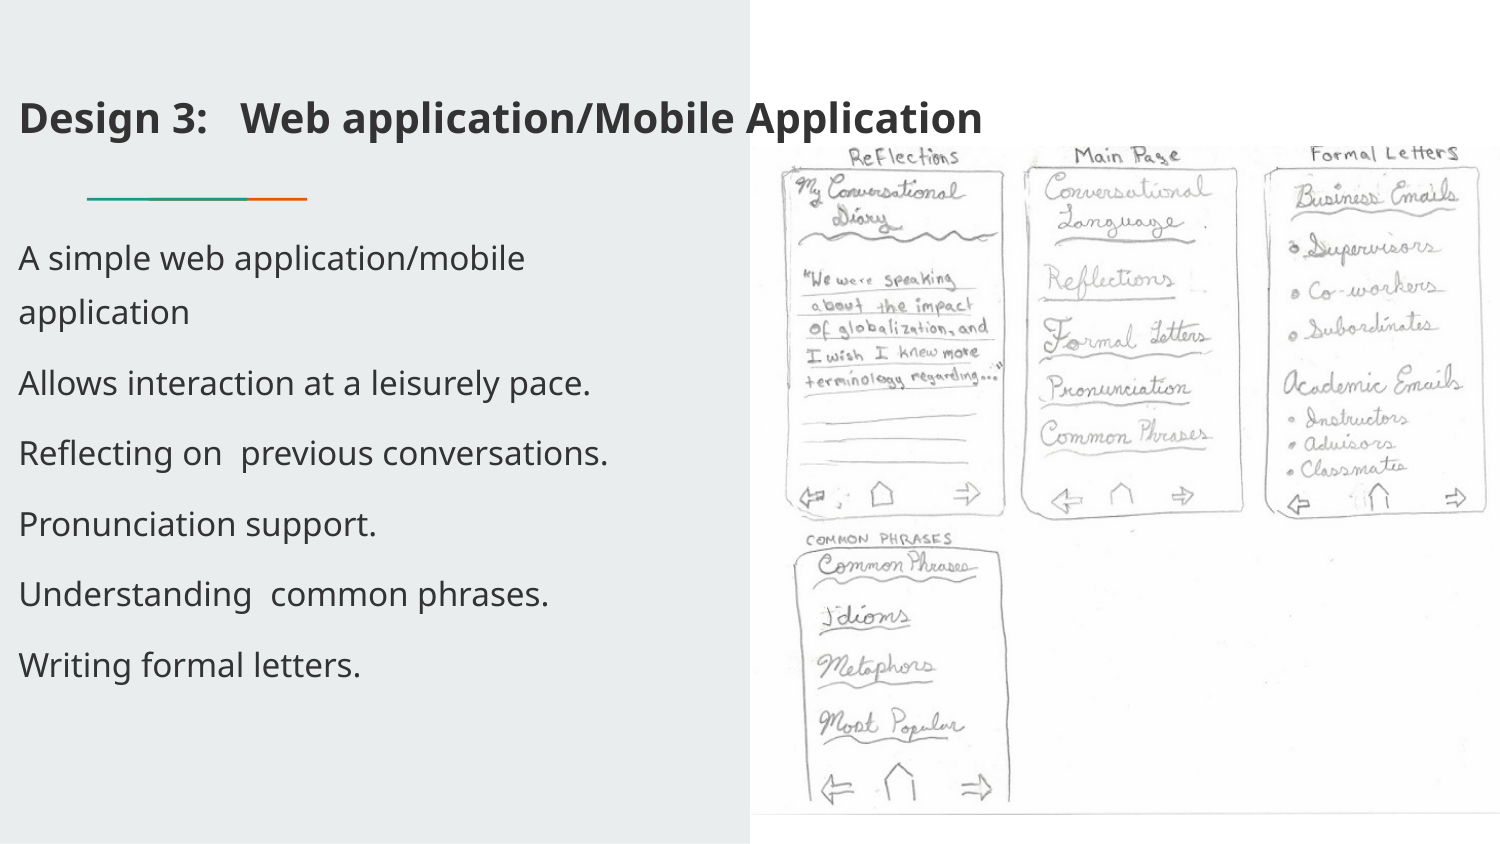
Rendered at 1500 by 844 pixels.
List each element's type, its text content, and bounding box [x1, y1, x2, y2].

picture [751, 146, 1500, 816]
subtitle A simple web application/mobile application Allows interaction at a leisurely pace. Reflecting on previous conversations. Pronunciation support. Understanding common phrases. Writing formal letters. [3, 208, 708, 735]
title Design 3: Web application/Mobile Application [3, 58, 1265, 147]
